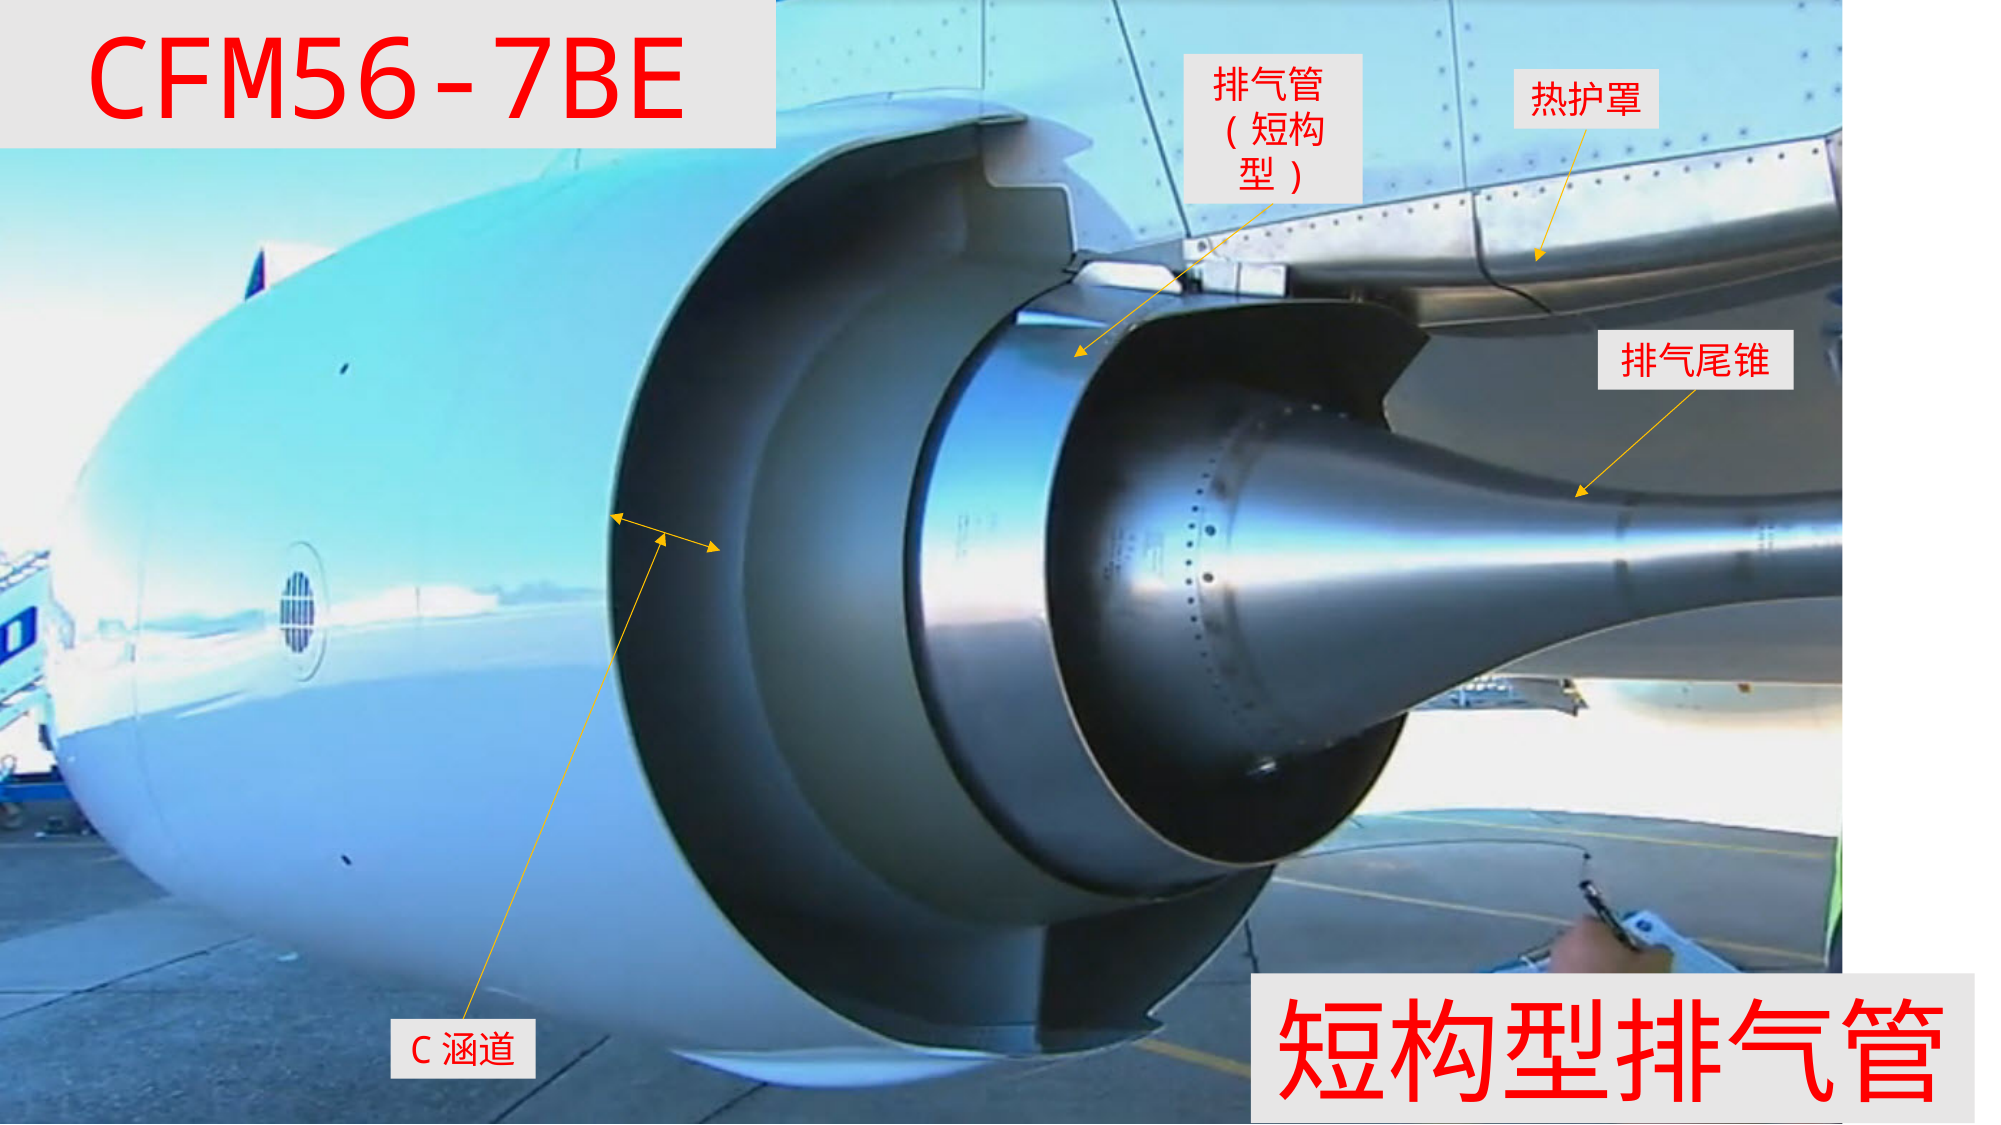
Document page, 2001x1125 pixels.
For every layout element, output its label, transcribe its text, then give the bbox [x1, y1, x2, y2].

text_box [1535, 129, 1587, 262]
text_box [1074, 159, 1274, 358]
picture [0, 0, 1843, 1124]
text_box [1574, 390, 1696, 498]
text_box 短构型排气管 [1843, 973, 1975, 1124]
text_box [609, 515, 721, 551]
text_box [463, 532, 666, 1019]
